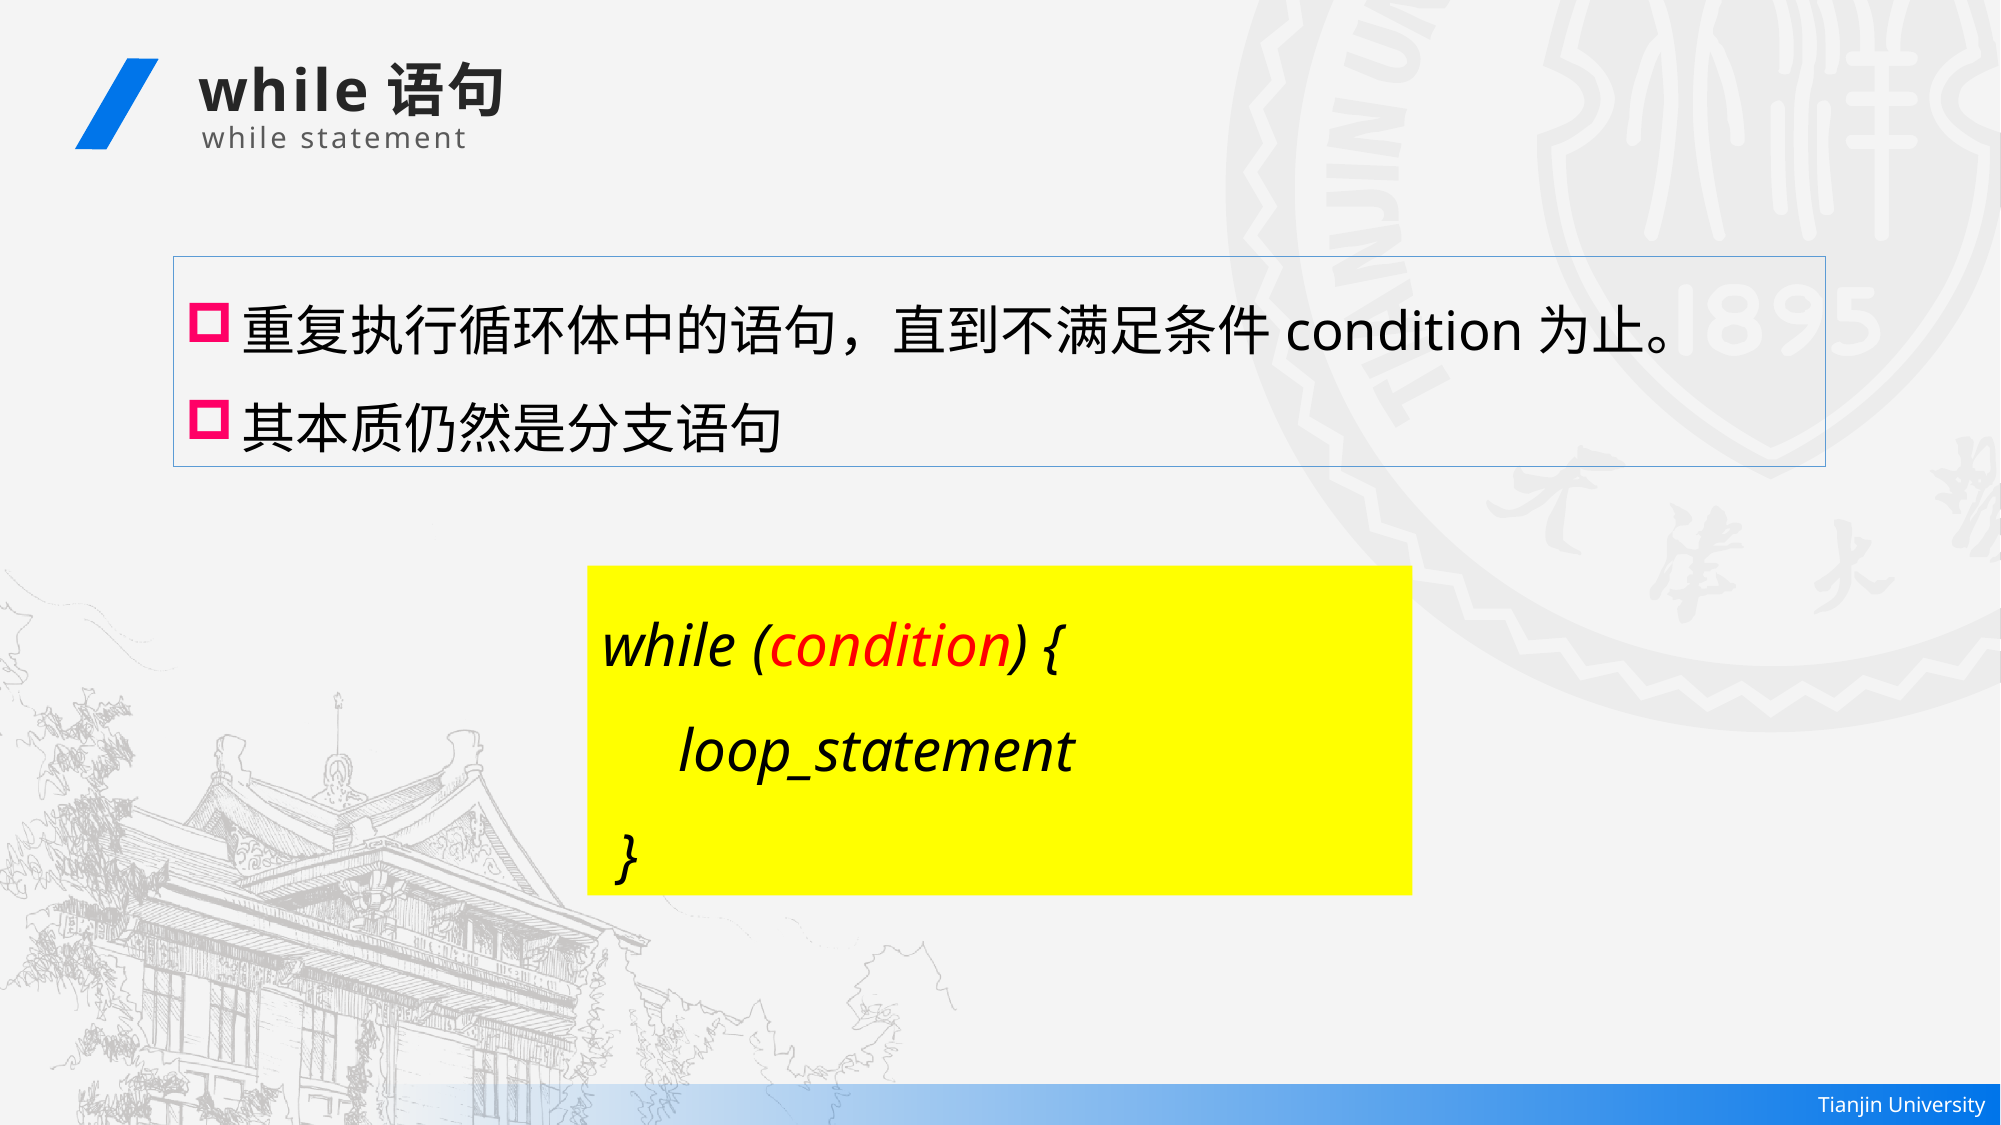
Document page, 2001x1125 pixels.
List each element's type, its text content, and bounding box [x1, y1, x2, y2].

text_box 重复执行循环体中的语句，直到不满足条件condition为止。 其本质仍然是分支语句 [173, 256, 1826, 467]
text_box [74, 105, 100, 150]
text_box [100, 45, 536, 163]
text_box while (condition) { loop_statement } [587, 565, 1413, 896]
